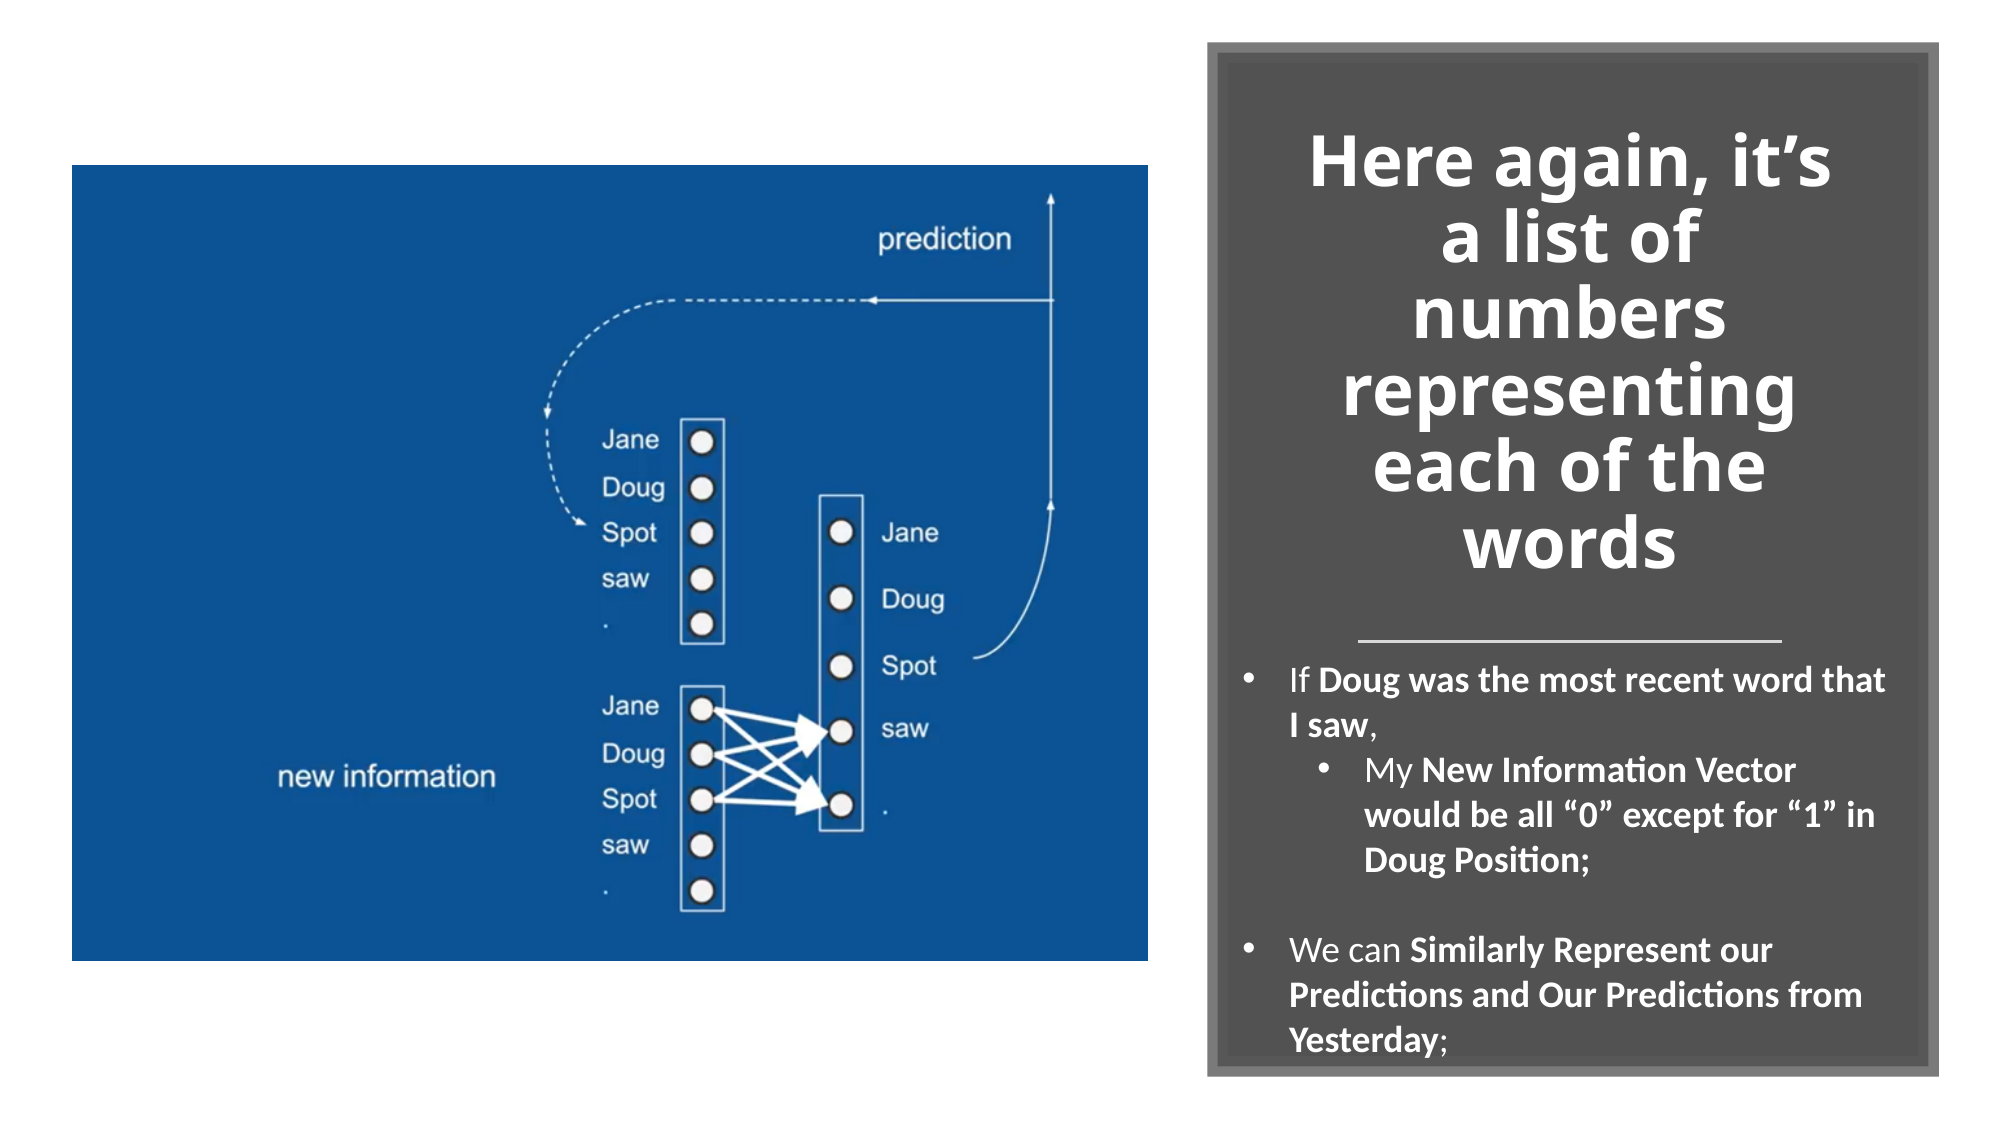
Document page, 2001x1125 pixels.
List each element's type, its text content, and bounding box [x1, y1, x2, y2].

picture [72, 165, 1148, 961]
text_box [1217, 52, 1929, 1067]
text_box Here again, it’s a list of numbers representing each of the words [1269, 117, 1870, 591]
text_box If Doug was the most recent word that I saw, My New Information Vector would be all “0” except for “1” in Doug Position; We can Similarly Represent our Predictions and Our Predictions from Yesterday; [1227, 647, 1913, 1113]
